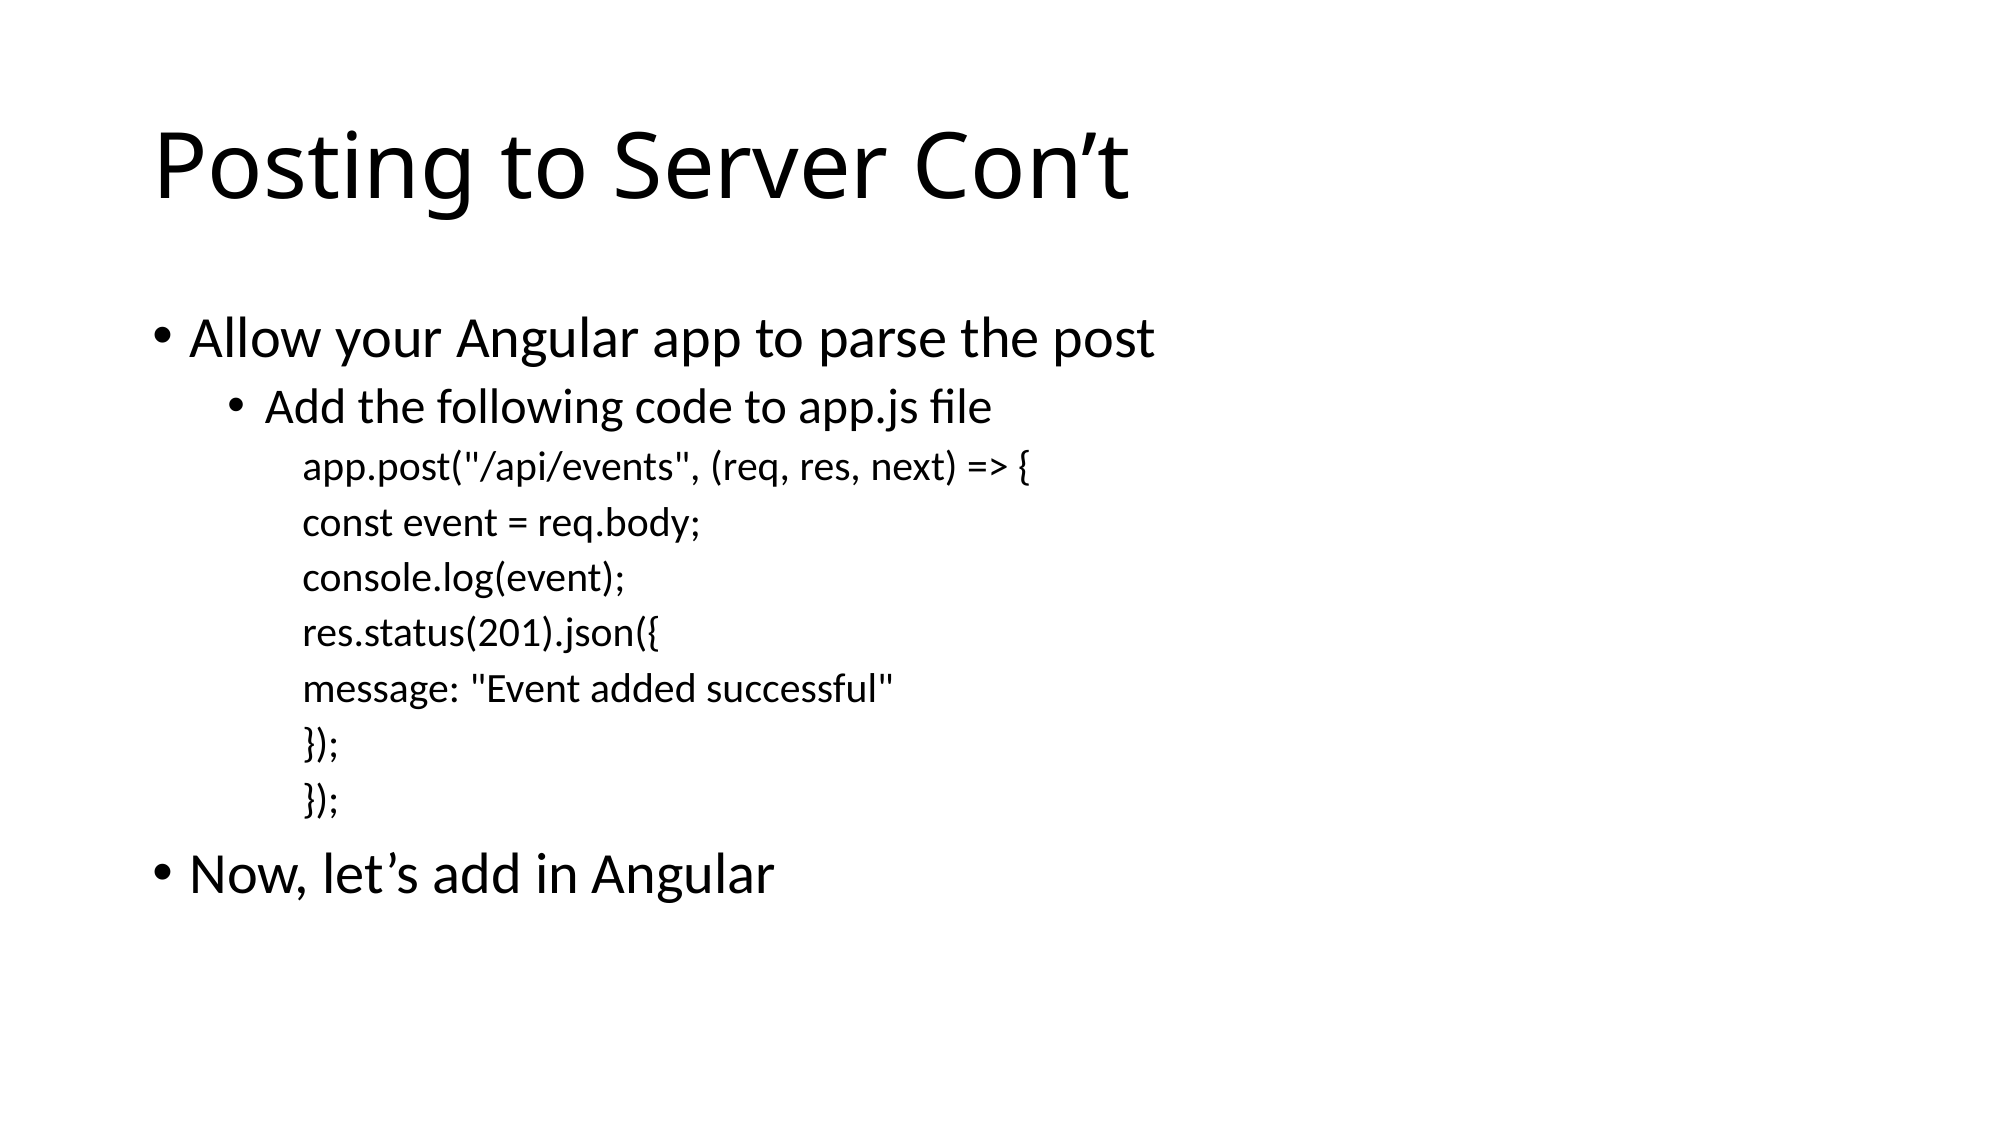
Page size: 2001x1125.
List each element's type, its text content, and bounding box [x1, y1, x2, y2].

title Posting to Server Con’t [137, 59, 1863, 278]
list Allow your Angular app to parse the post Add the following code to app.js file app.post("/api/events", (req, res, next) => { const event = req.body; console.log(event); res.status(201).json({ message: "Event added successful" }); }); Now, let’s add in Angular [137, 299, 1863, 1014]
